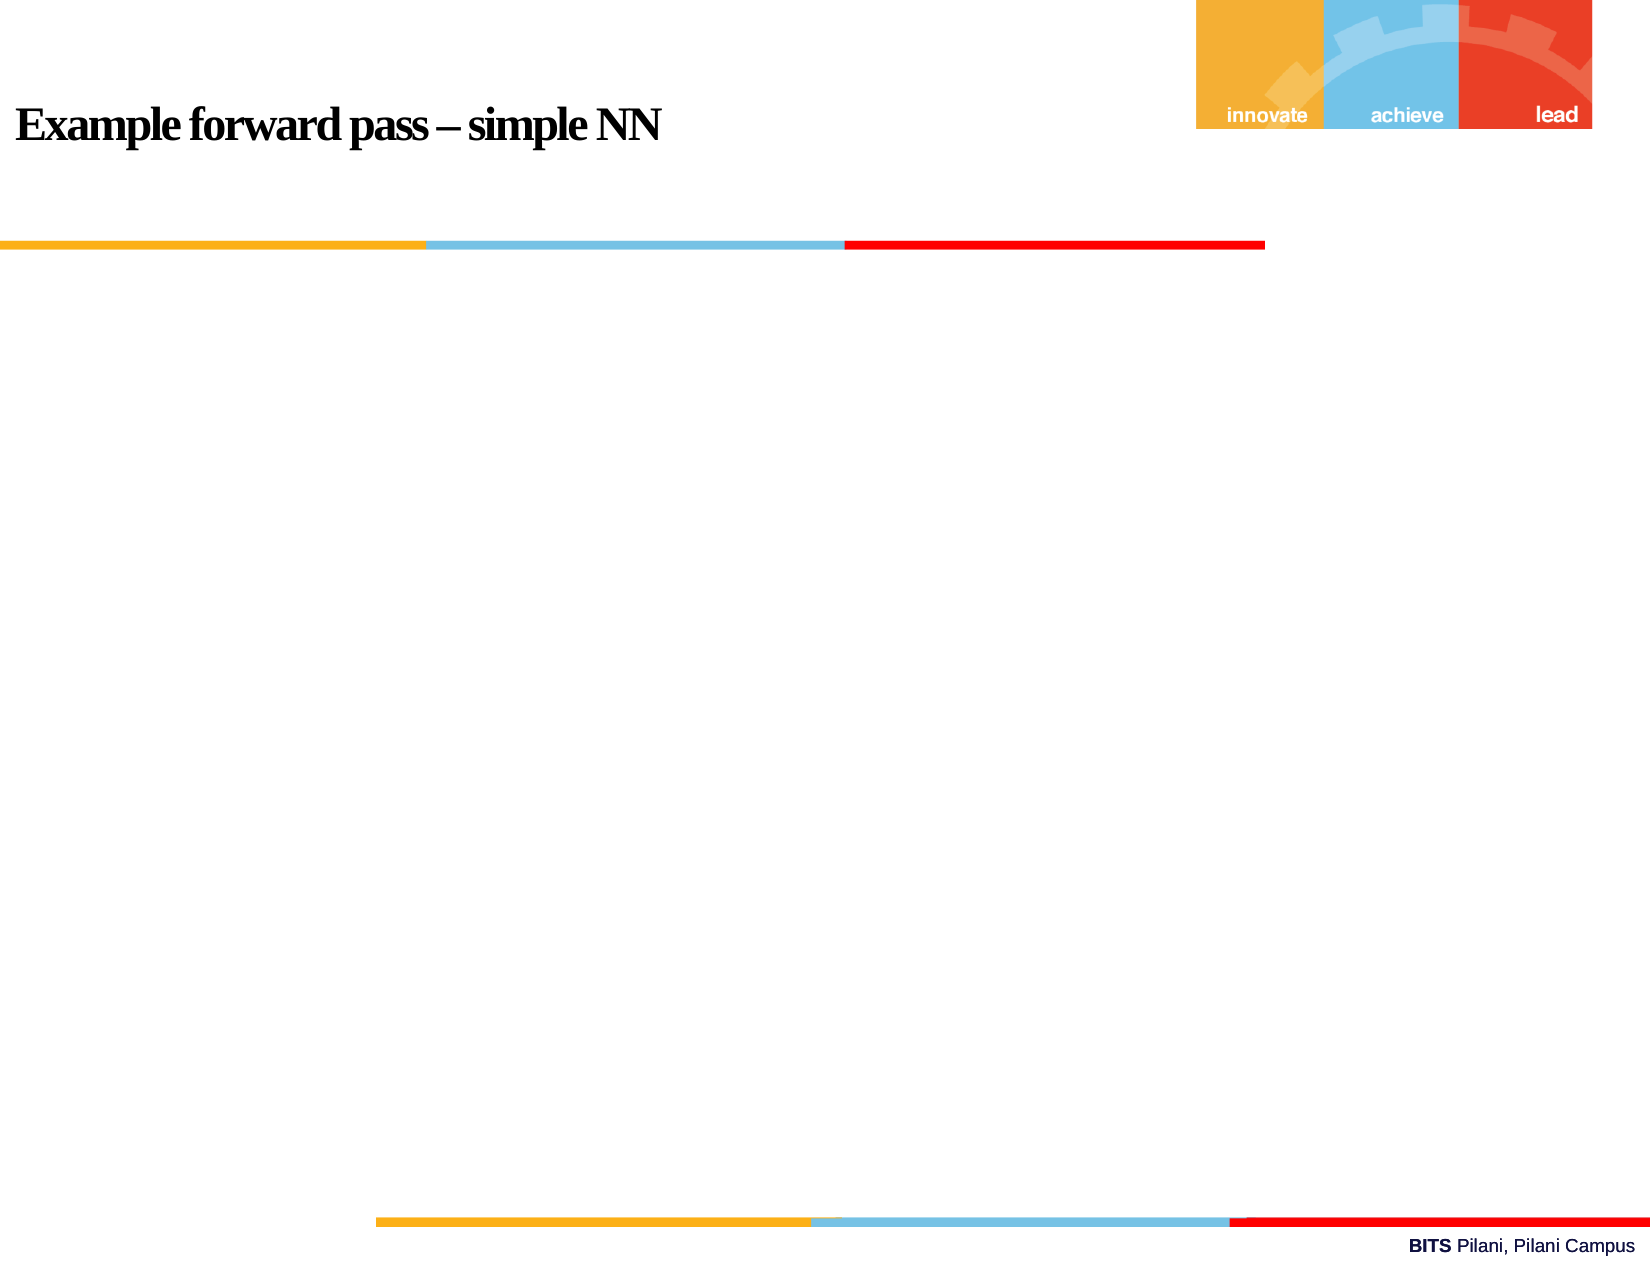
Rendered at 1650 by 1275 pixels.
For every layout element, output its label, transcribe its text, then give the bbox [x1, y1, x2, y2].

list Example forward pass – simple NN [0, 12, 1142, 225]
picture [1196, 0, 1593, 129]
